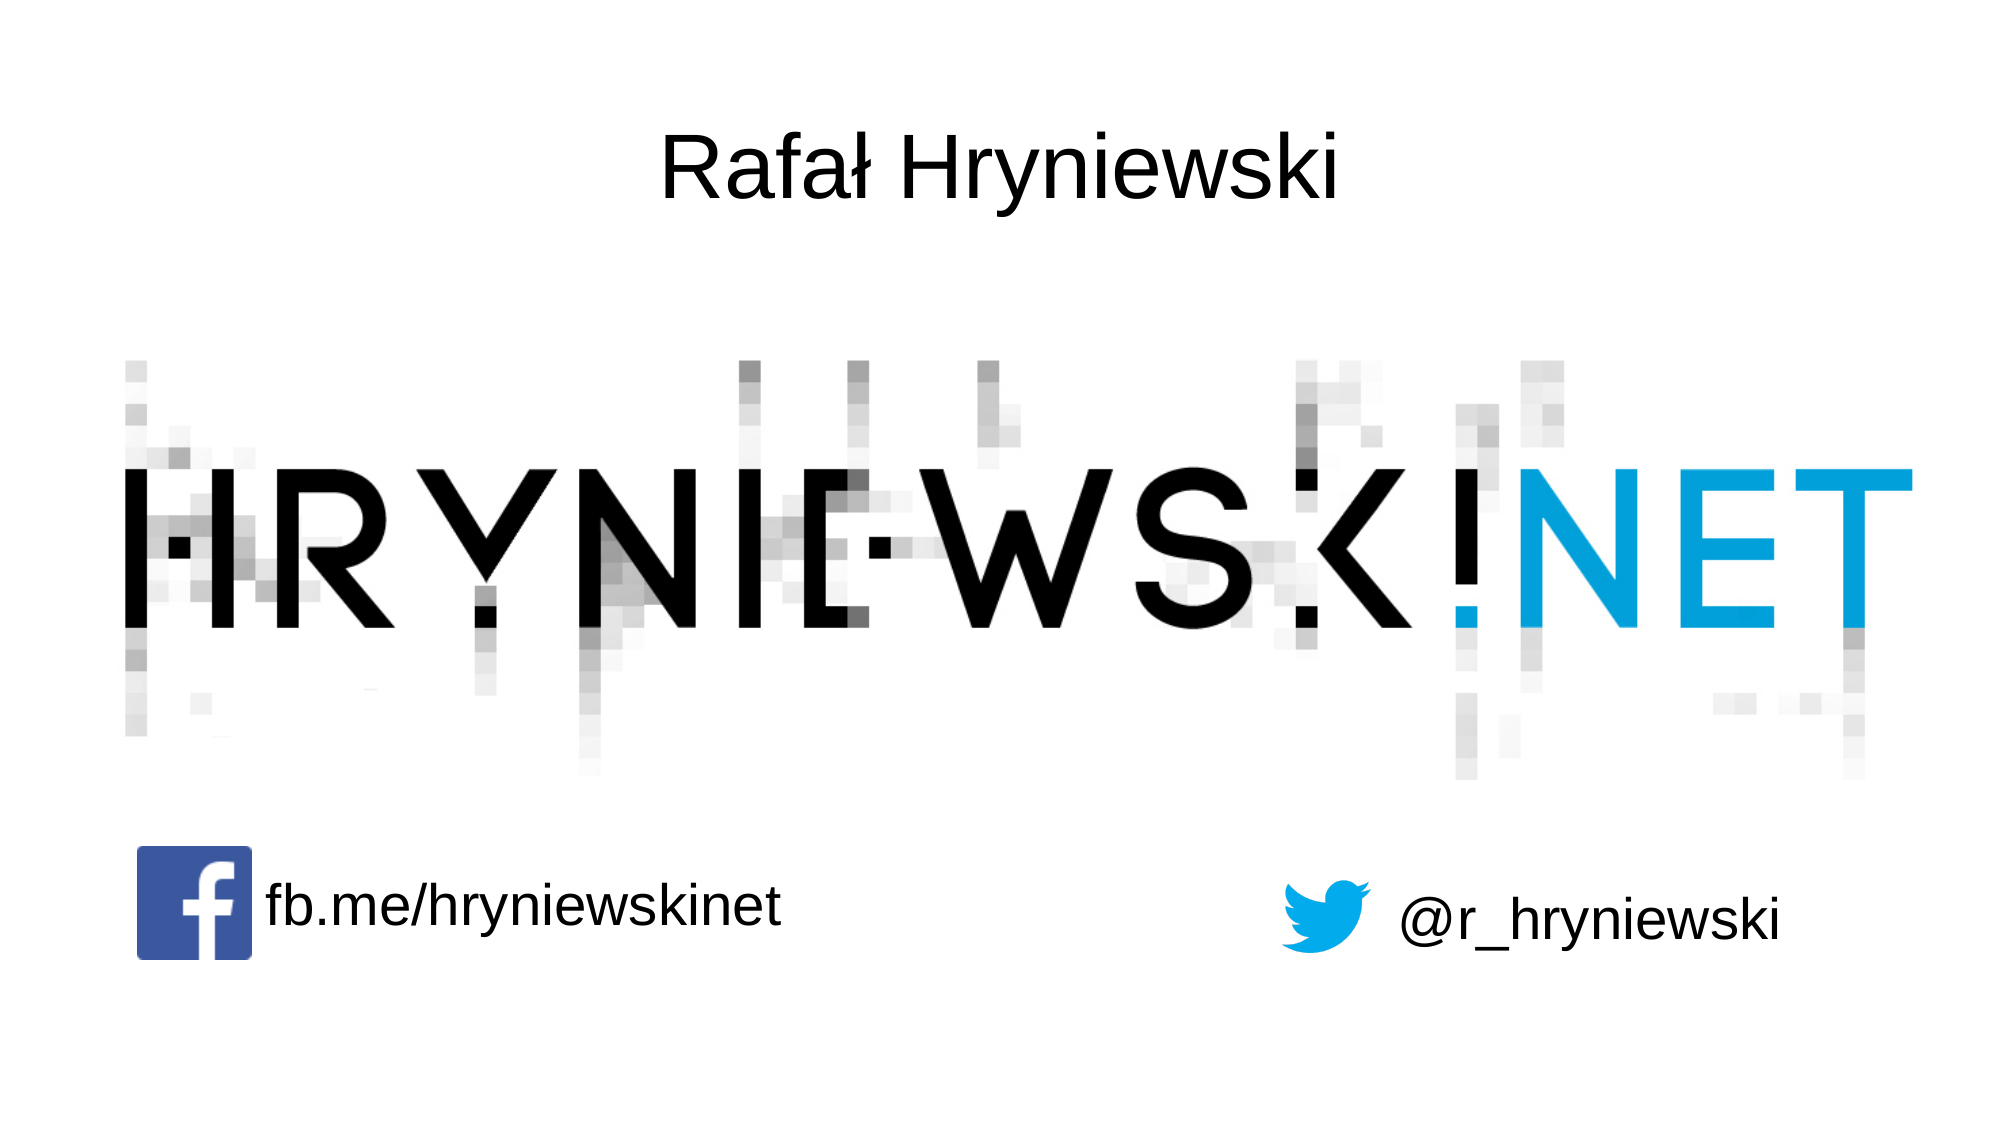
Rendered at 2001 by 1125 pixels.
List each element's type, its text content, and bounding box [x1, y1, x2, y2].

picture [137, 845, 252, 960]
text_box @r_hryniewski [1384, 873, 1926, 959]
title Rafał Hryniewski [137, 59, 1863, 278]
text_box fb.me/hryniewskinet [252, 859, 851, 945]
picture [1268, 873, 1384, 960]
picture [74, 358, 1926, 780]
